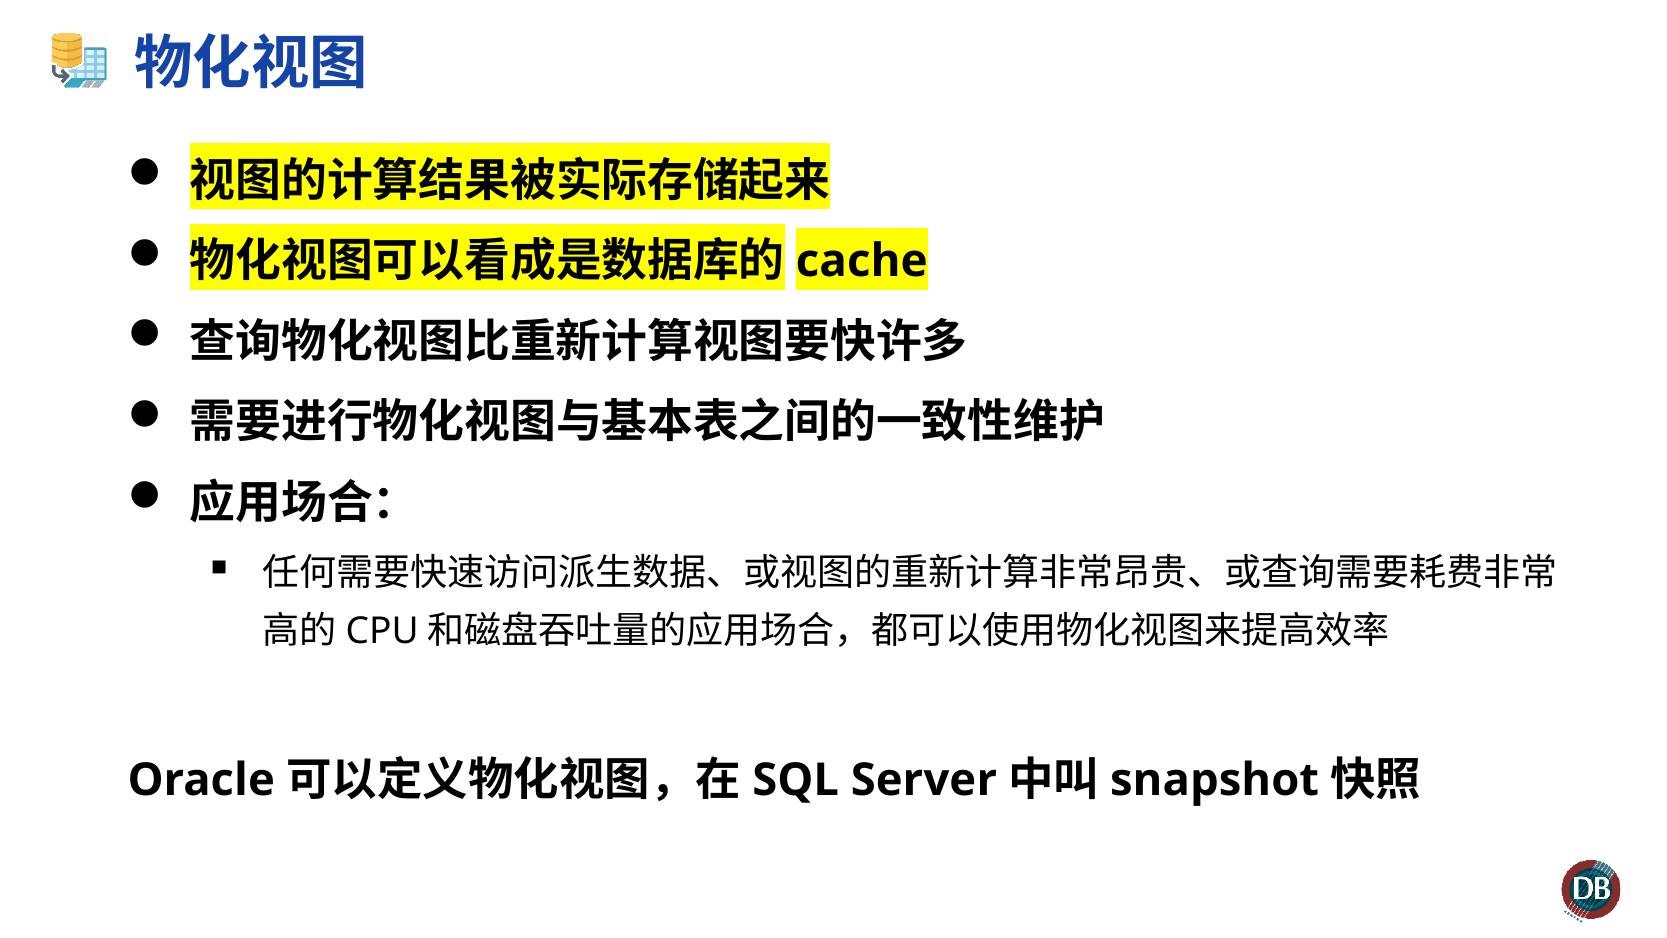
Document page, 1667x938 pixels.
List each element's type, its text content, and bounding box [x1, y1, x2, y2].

picture [1557, 858, 1623, 924]
picture [49, 30, 109, 90]
list 视图的计算结果被实际存储起来 物化视图可以看成是数据库的cache 查询物化视图比重新计算视图要快许多 需要进行物化视图与基本表之间的一致性维护 应用场合： 任何需要快速访问派生数据、或视图的重新计算非常昂贵、或查询需要耗费非常高的CPU和磁盘吞吐量的应用场合，都可以使用物化视图来提高效率 Oracle可以定义物化视图，在SQL Server中叫snapshot快照 [112, 126, 1590, 812]
title 物化视图 [118, 0, 1590, 126]
